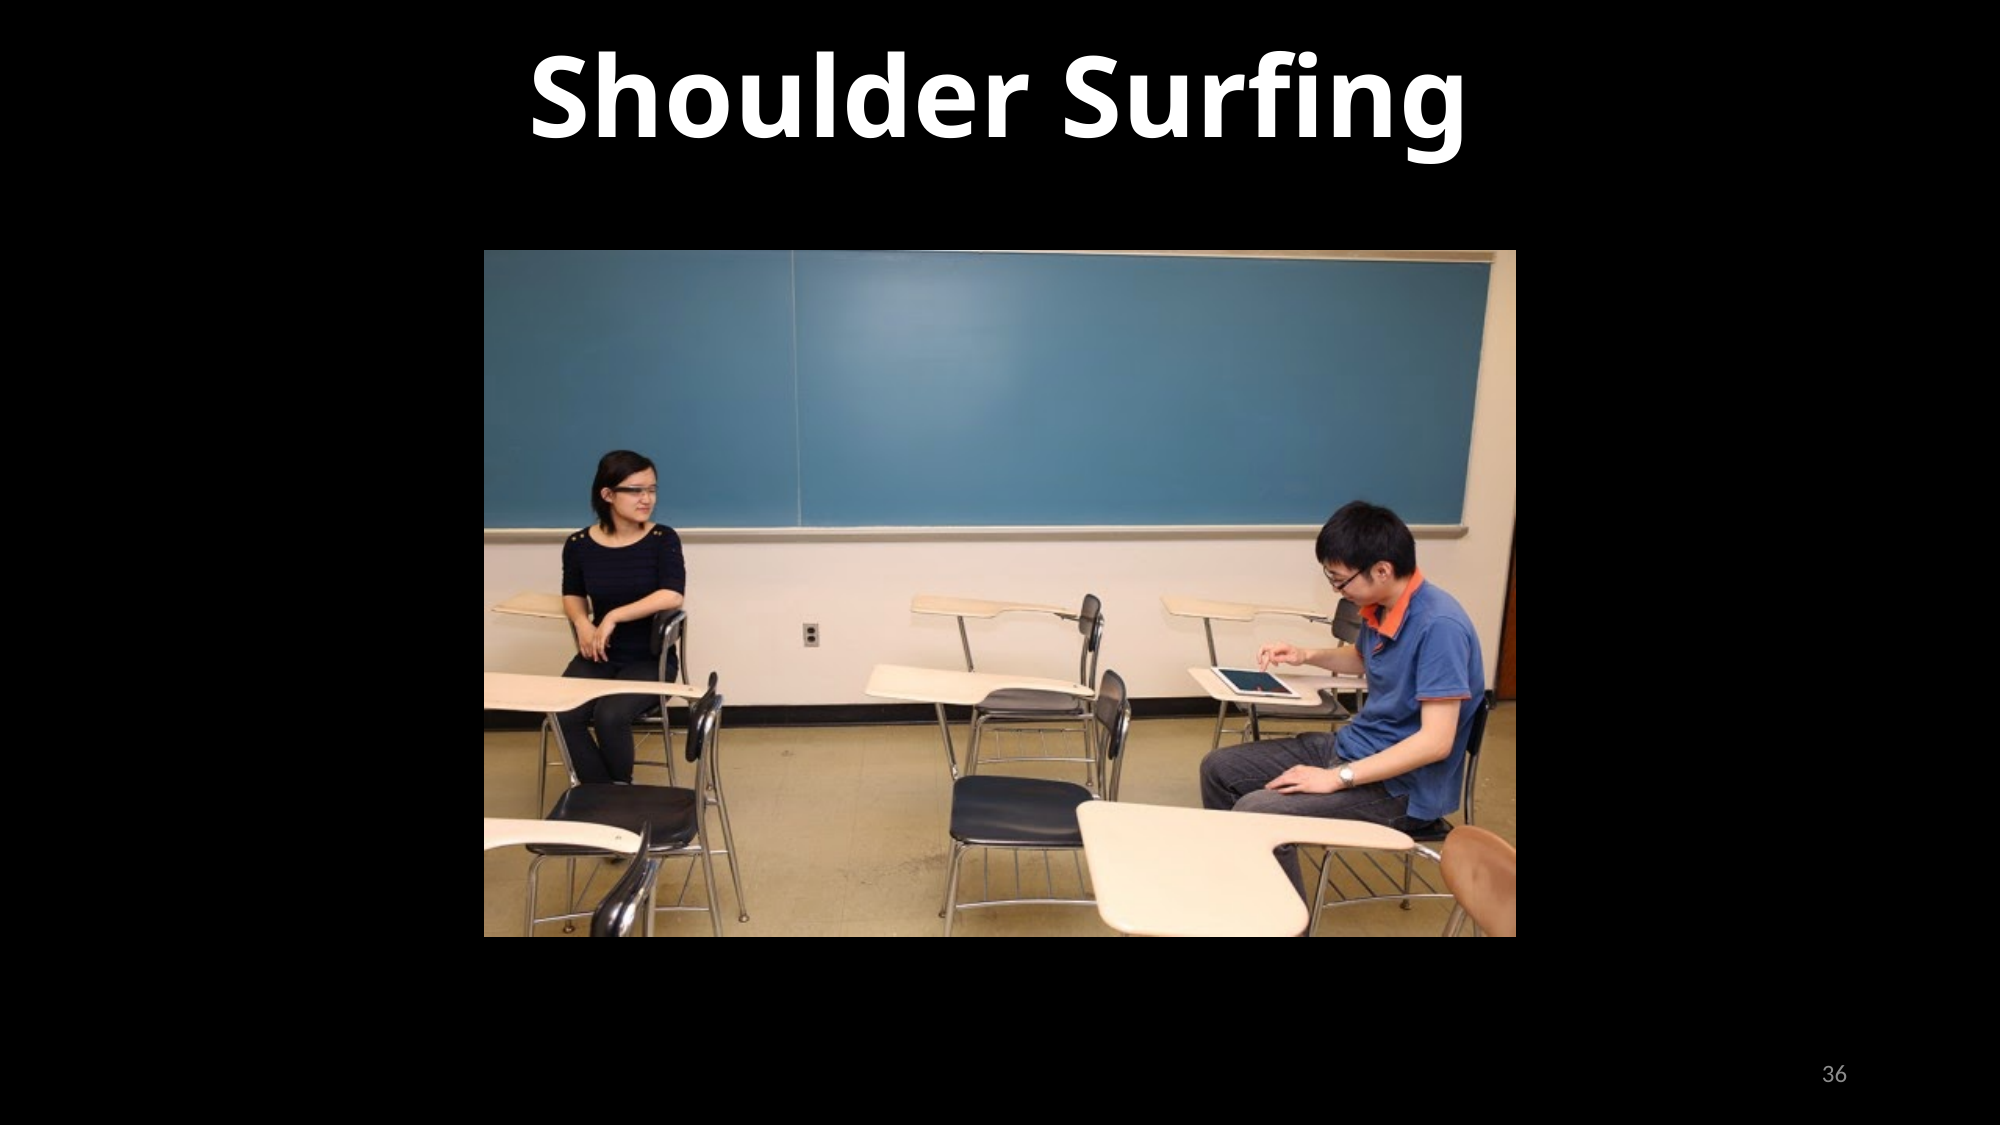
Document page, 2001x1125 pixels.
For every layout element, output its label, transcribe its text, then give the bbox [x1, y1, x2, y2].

slide_number 36 [1412, 1042, 1863, 1103]
text_box Shoulder Surfing [0, 17, 2000, 167]
picture [484, 250, 1516, 937]
